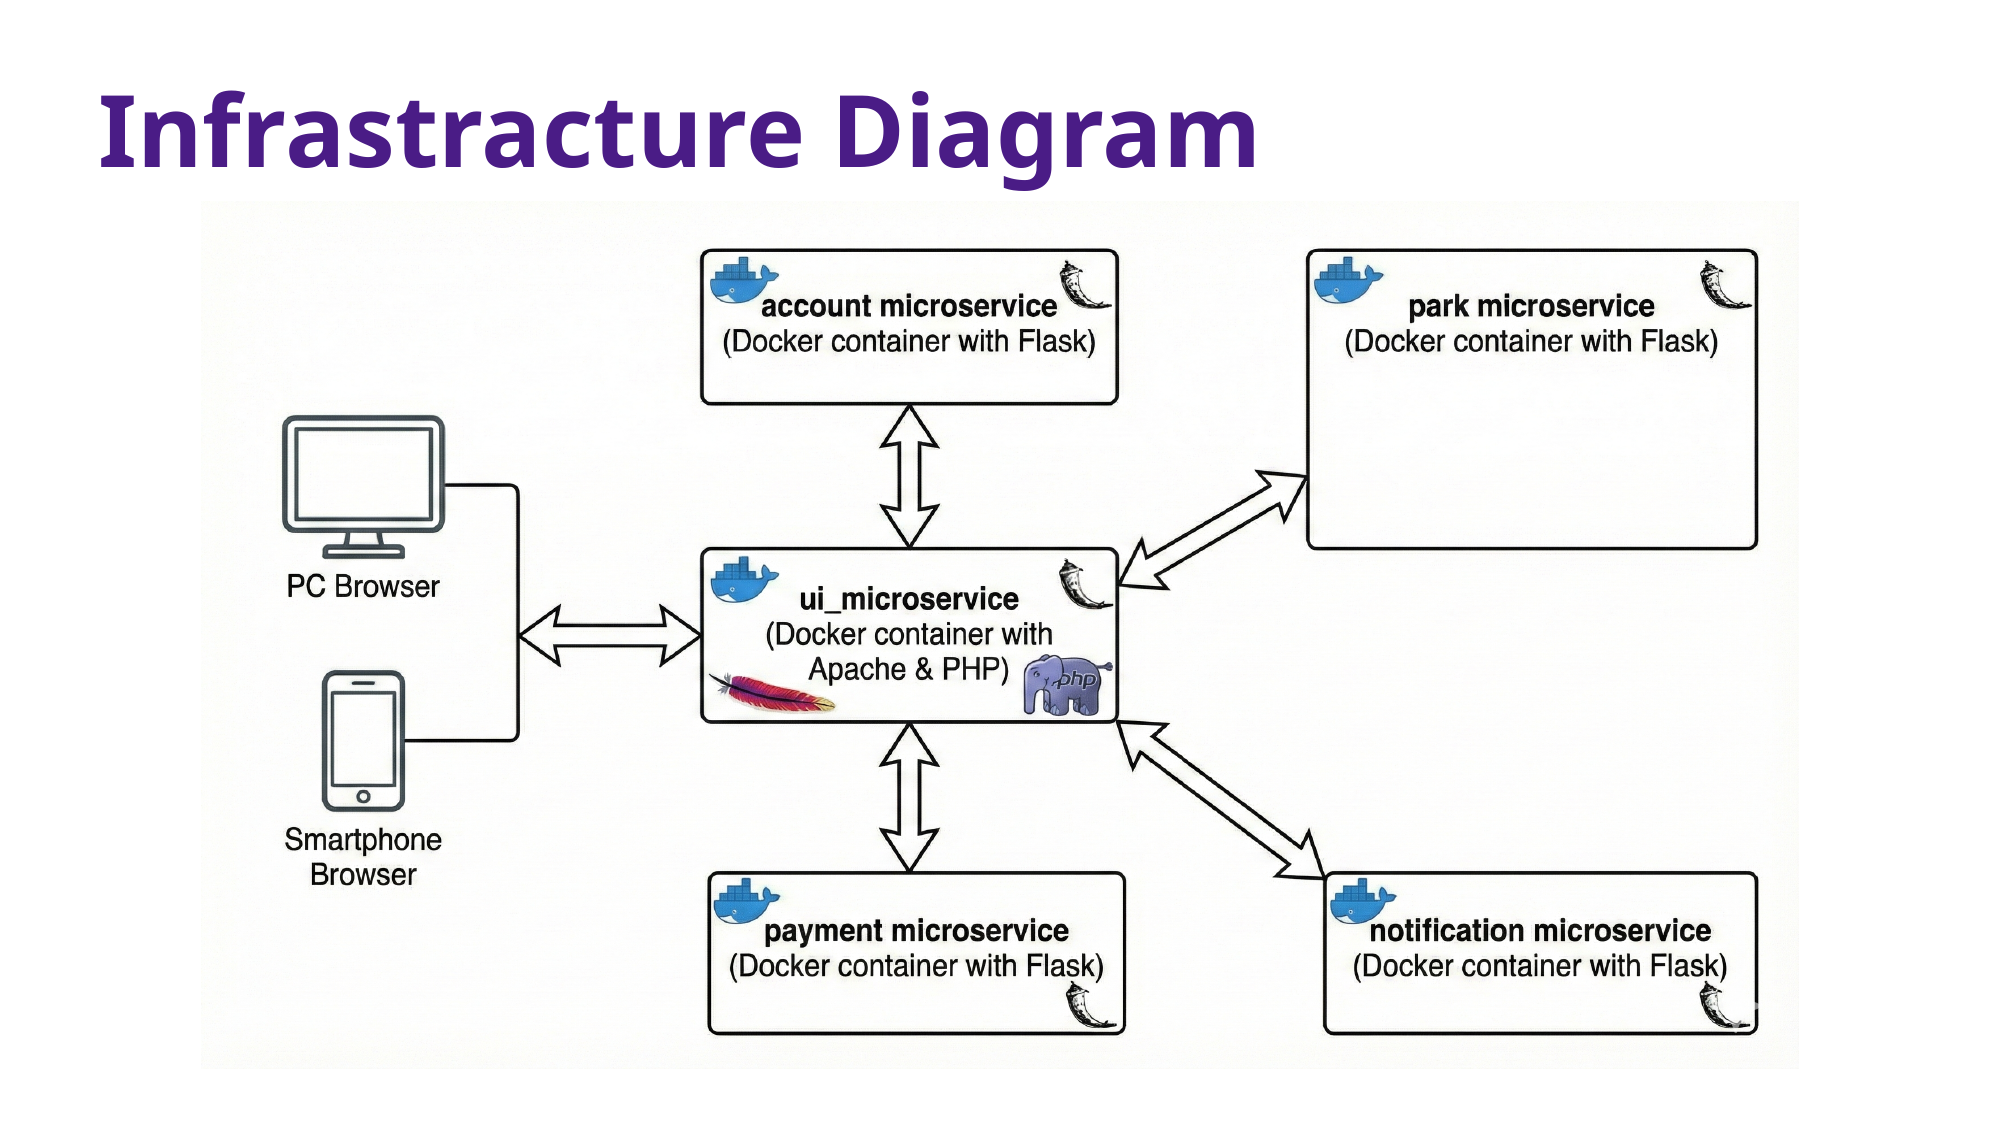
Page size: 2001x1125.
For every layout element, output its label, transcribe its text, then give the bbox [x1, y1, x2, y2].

picture [200, 200, 1799, 1070]
text_box Infrastracture Diagram [83, 60, 1427, 241]
